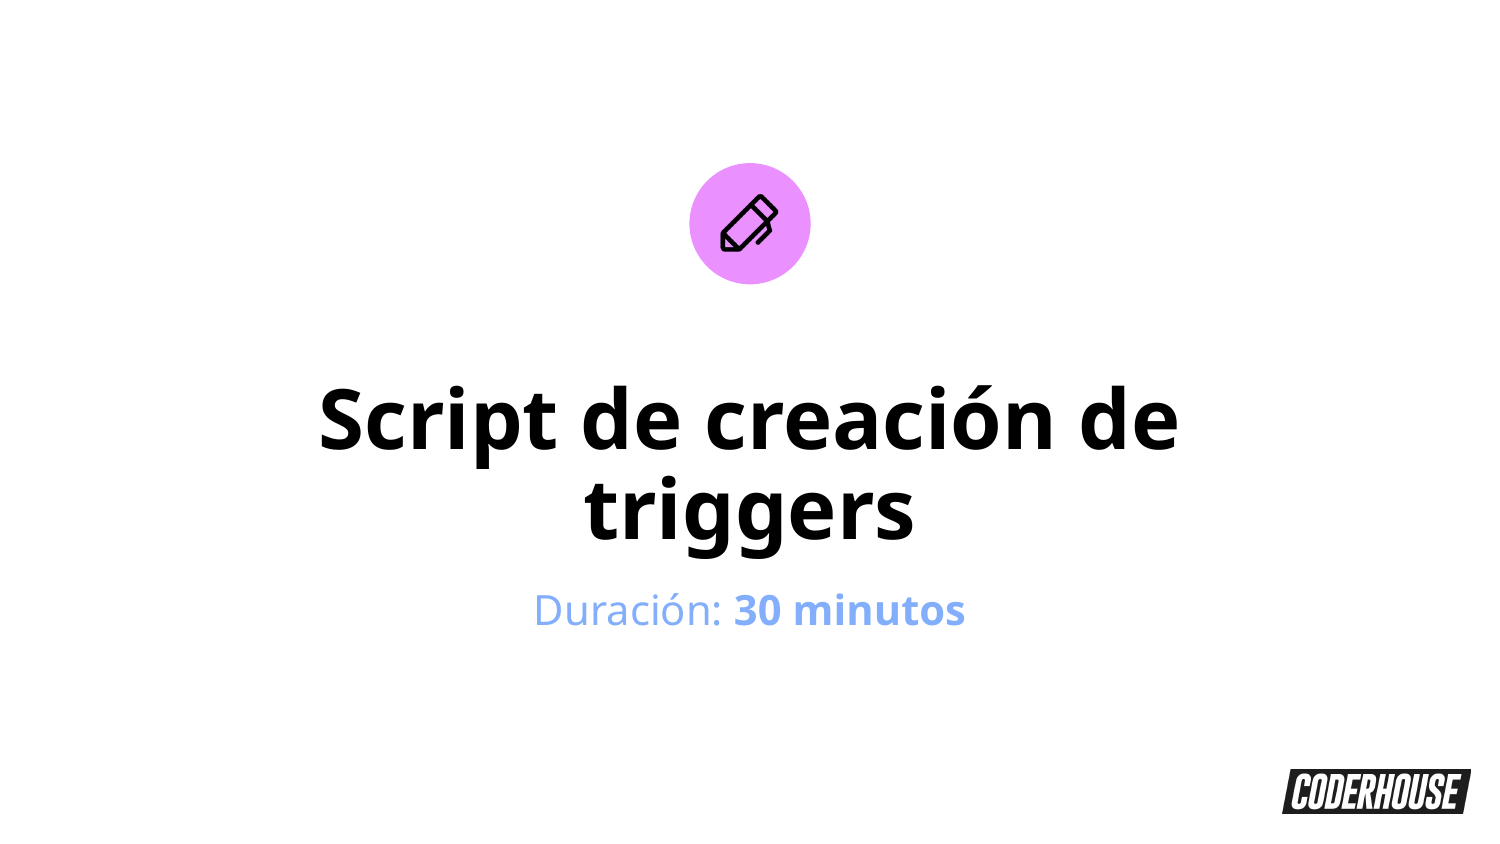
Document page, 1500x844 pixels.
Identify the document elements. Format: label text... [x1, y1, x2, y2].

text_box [689, 162, 811, 285]
text_box Duración: 30 minutos [161, 568, 1339, 649]
text_box Script de creación de triggers [239, 362, 1261, 568]
picture [1281, 769, 1471, 814]
